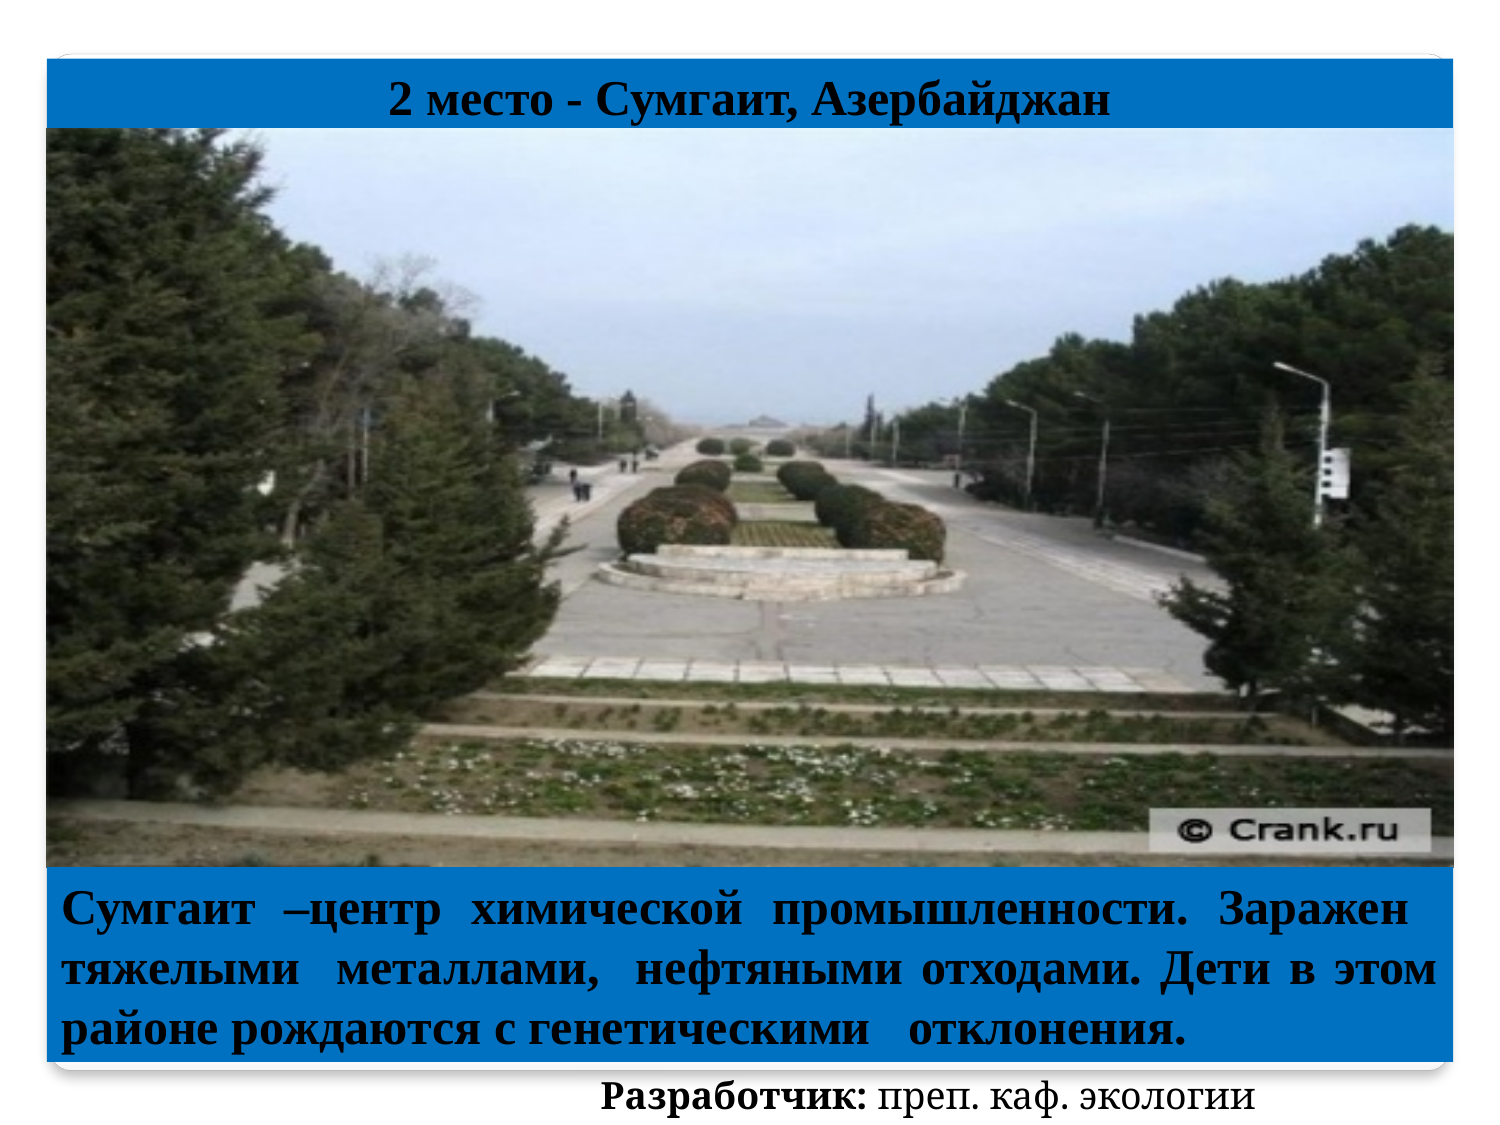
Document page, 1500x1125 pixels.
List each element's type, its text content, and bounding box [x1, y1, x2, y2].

text_box 2 место - Сумгаит, Азербайджан [46, 58, 1454, 128]
picture [46, 128, 1454, 868]
text_box Разработчик: преп. каф. экологии Кирвель П.И. [585, 1064, 1419, 1125]
text_box Сумгаит –центр химической промышленности. Заражен тяжелыми металлами, нефтяными отходами. Дети в этом районе рождаются с генетическими отклонения. [46, 879, 1454, 1062]
